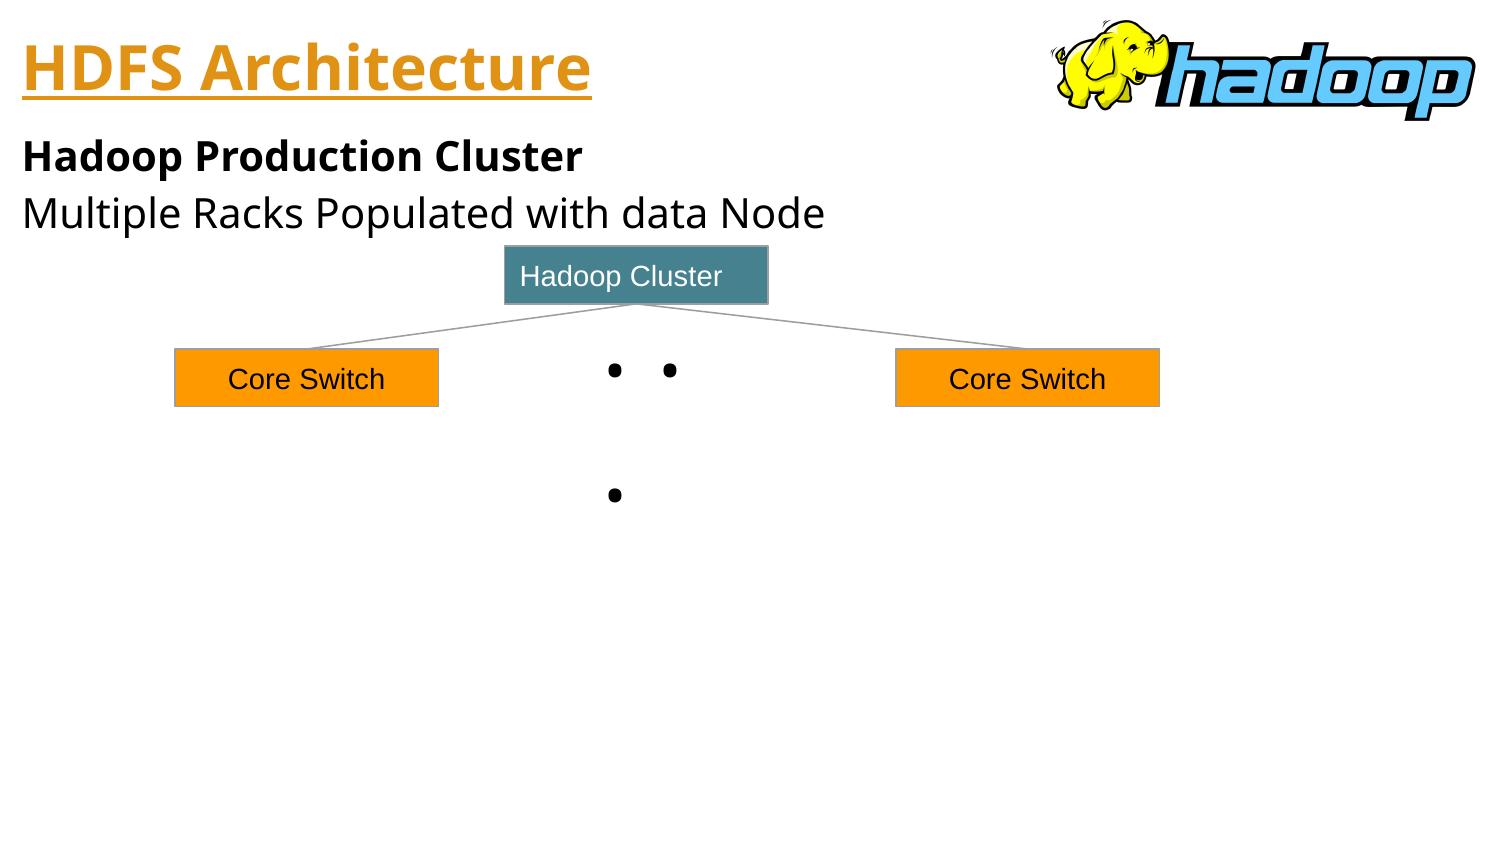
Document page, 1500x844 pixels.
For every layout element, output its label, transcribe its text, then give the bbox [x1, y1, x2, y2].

text_box Hadoop Cluster [504, 246, 769, 302]
text_box Core Switch [895, 349, 1160, 407]
title HDFS Architecture [6, 13, 1042, 107]
text_box Core Switch [174, 349, 439, 407]
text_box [306, 303, 635, 350]
text_box . . . [586, 358, 728, 537]
text_box Hadoop Production Cluster Multiple Racks Populated with data Node [6, 107, 1456, 253]
text_box . . . [586, 257, 728, 302]
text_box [636, 303, 1028, 350]
picture [1044, 13, 1482, 127]
